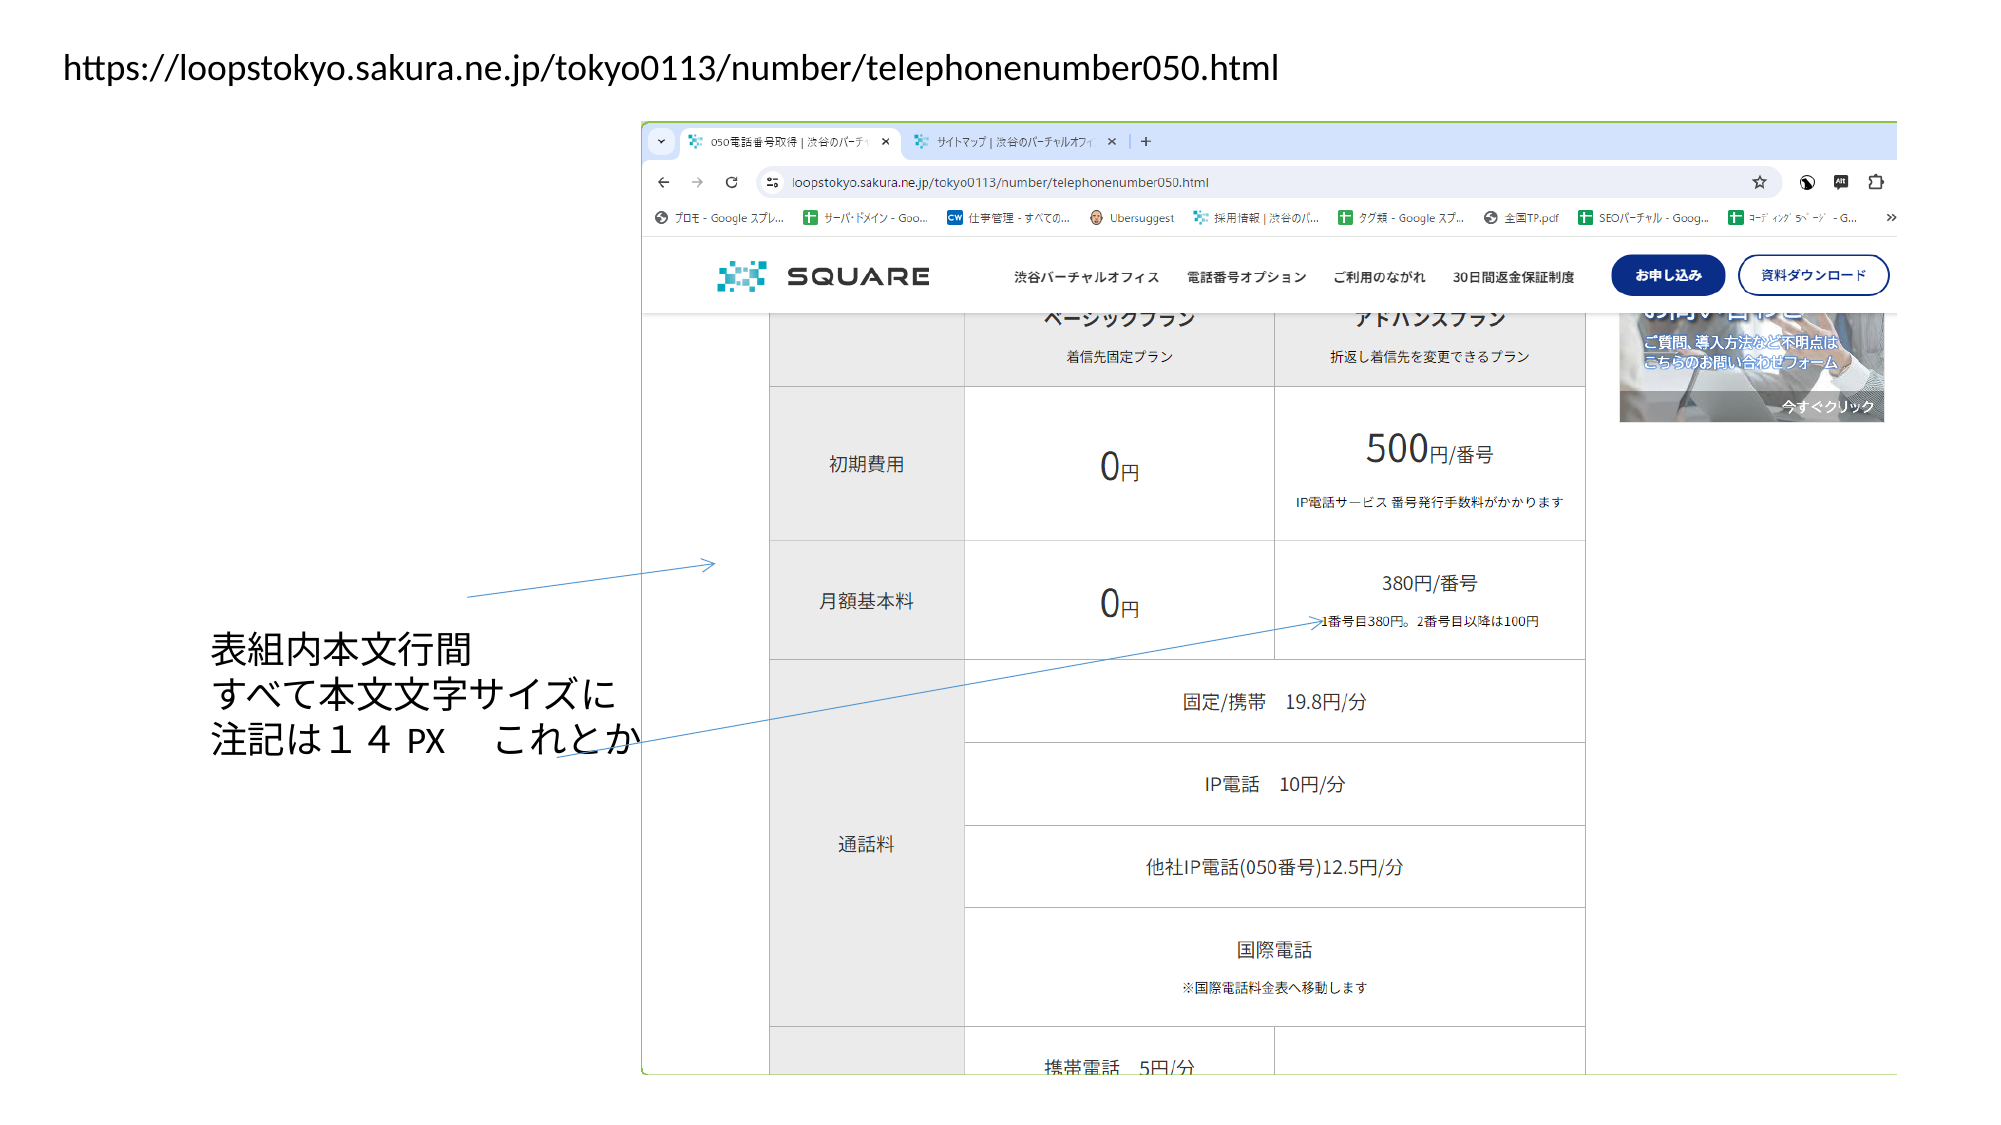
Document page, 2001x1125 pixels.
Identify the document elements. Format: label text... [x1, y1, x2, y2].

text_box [467, 563, 716, 598]
text_box https://loopstokyo.sakura.ne.jp/tokyo0113/number/telephonenumber050.html [48, 35, 1296, 96]
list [641, 121, 1897, 1075]
text_box 表組内本文行間 すべて本文文字サイズに 注記は１４PX これとか [195, 619, 641, 769]
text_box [556, 620, 1324, 758]
